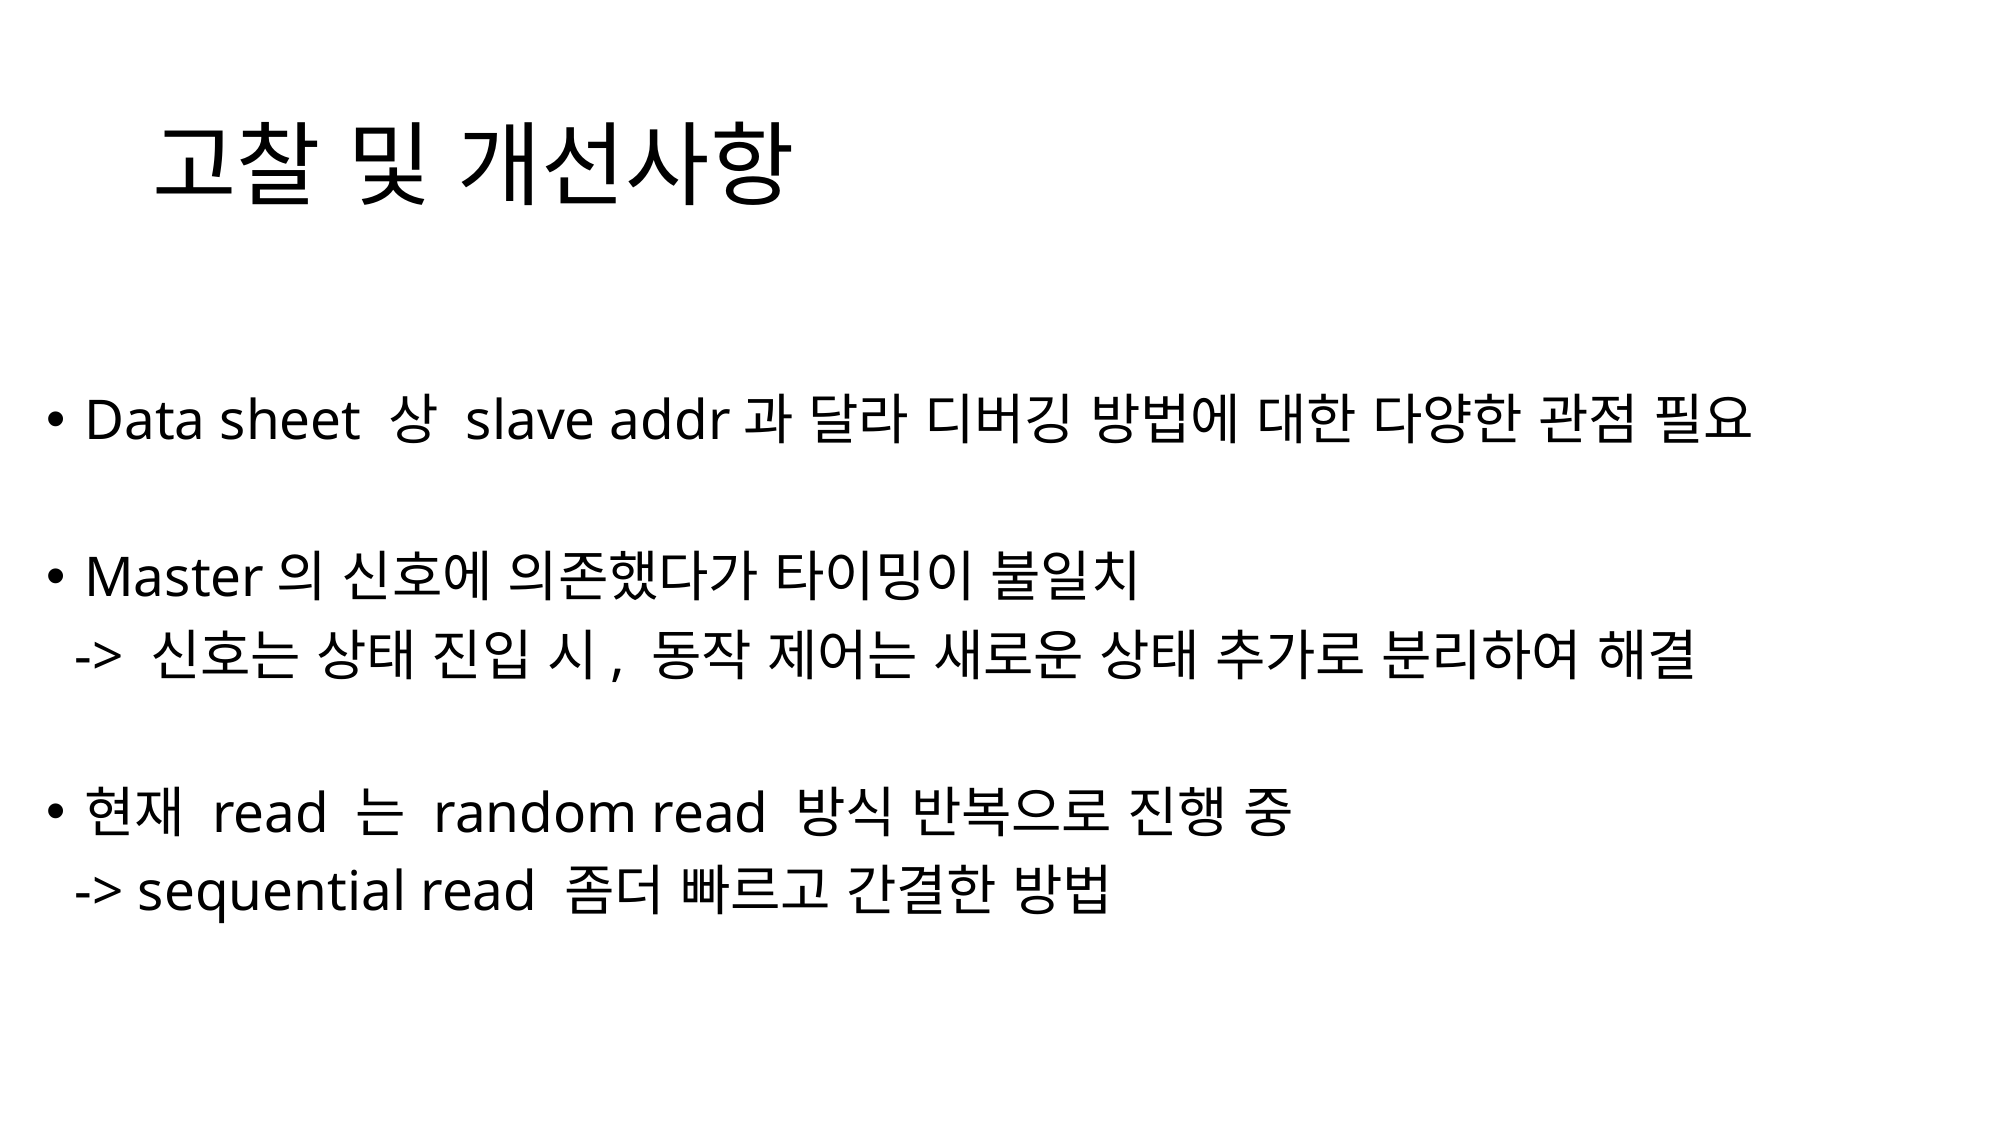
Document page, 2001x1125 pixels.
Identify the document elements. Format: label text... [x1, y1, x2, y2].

title 고찰 및 개선사항 [137, 59, 1863, 278]
list Data sheet 상 slave addr과 달라 디버깅 방법에 대한 다양한 관점 필요 Master의 신호에 의존했다가 타이밍이 불일치 -> 신호는 상태 진입 시, 동작 제어는 새로운 상태 추가로 분리하여 해결 현재 read 는 random read 방식 반복으로 진행 중 -> sequential read 좀더 빠르고 간결한 방법 [31, 299, 1982, 1014]
